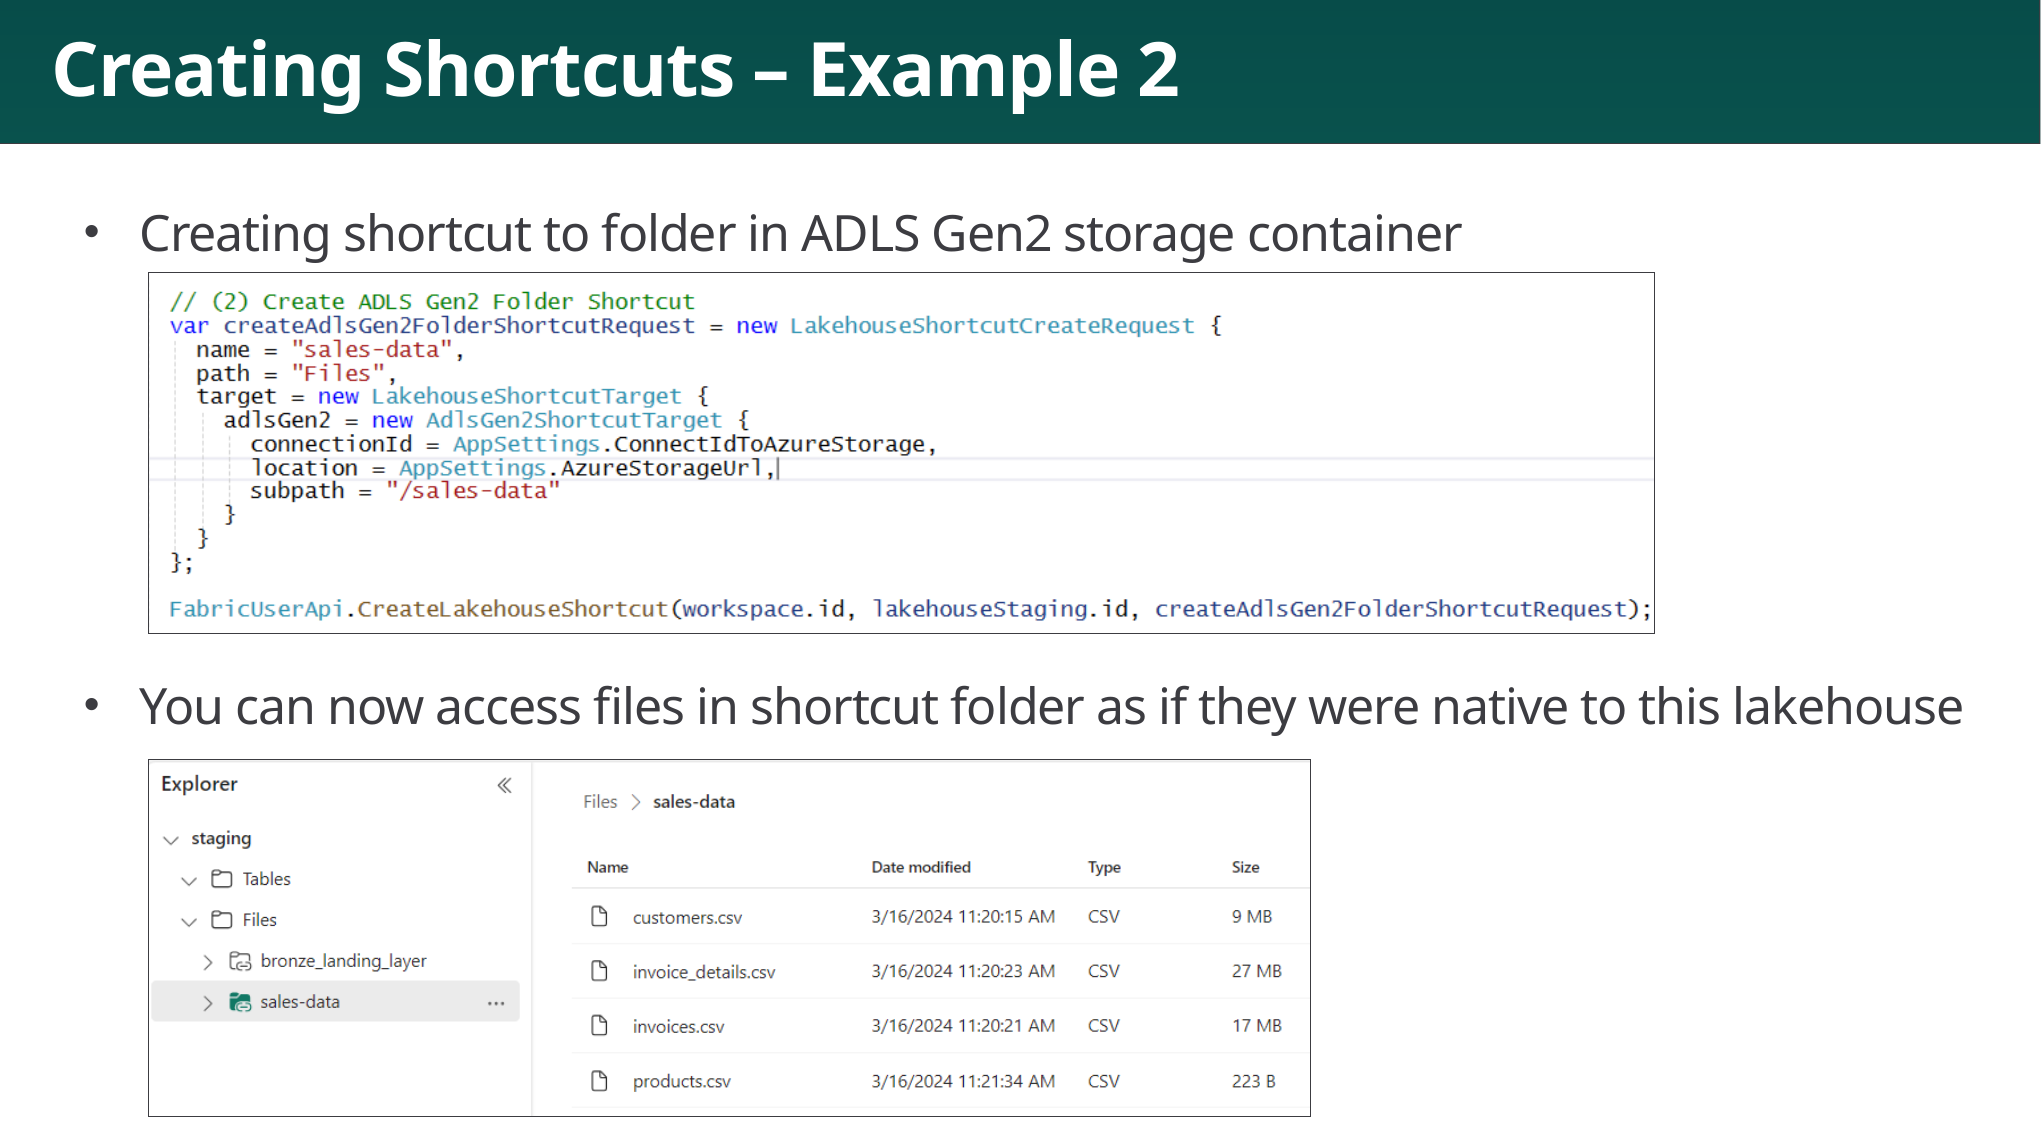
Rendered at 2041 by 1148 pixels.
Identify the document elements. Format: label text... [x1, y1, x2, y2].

list Creating shortcut to folder in ADLS Gen2 storage container You can now access files in shortcut folder as if they were native to this lakehouse [83, 201, 1988, 819]
title Creating Shortcuts – Example 2 [51, 31, 1988, 113]
picture [148, 759, 1311, 1117]
picture [148, 272, 1656, 634]
